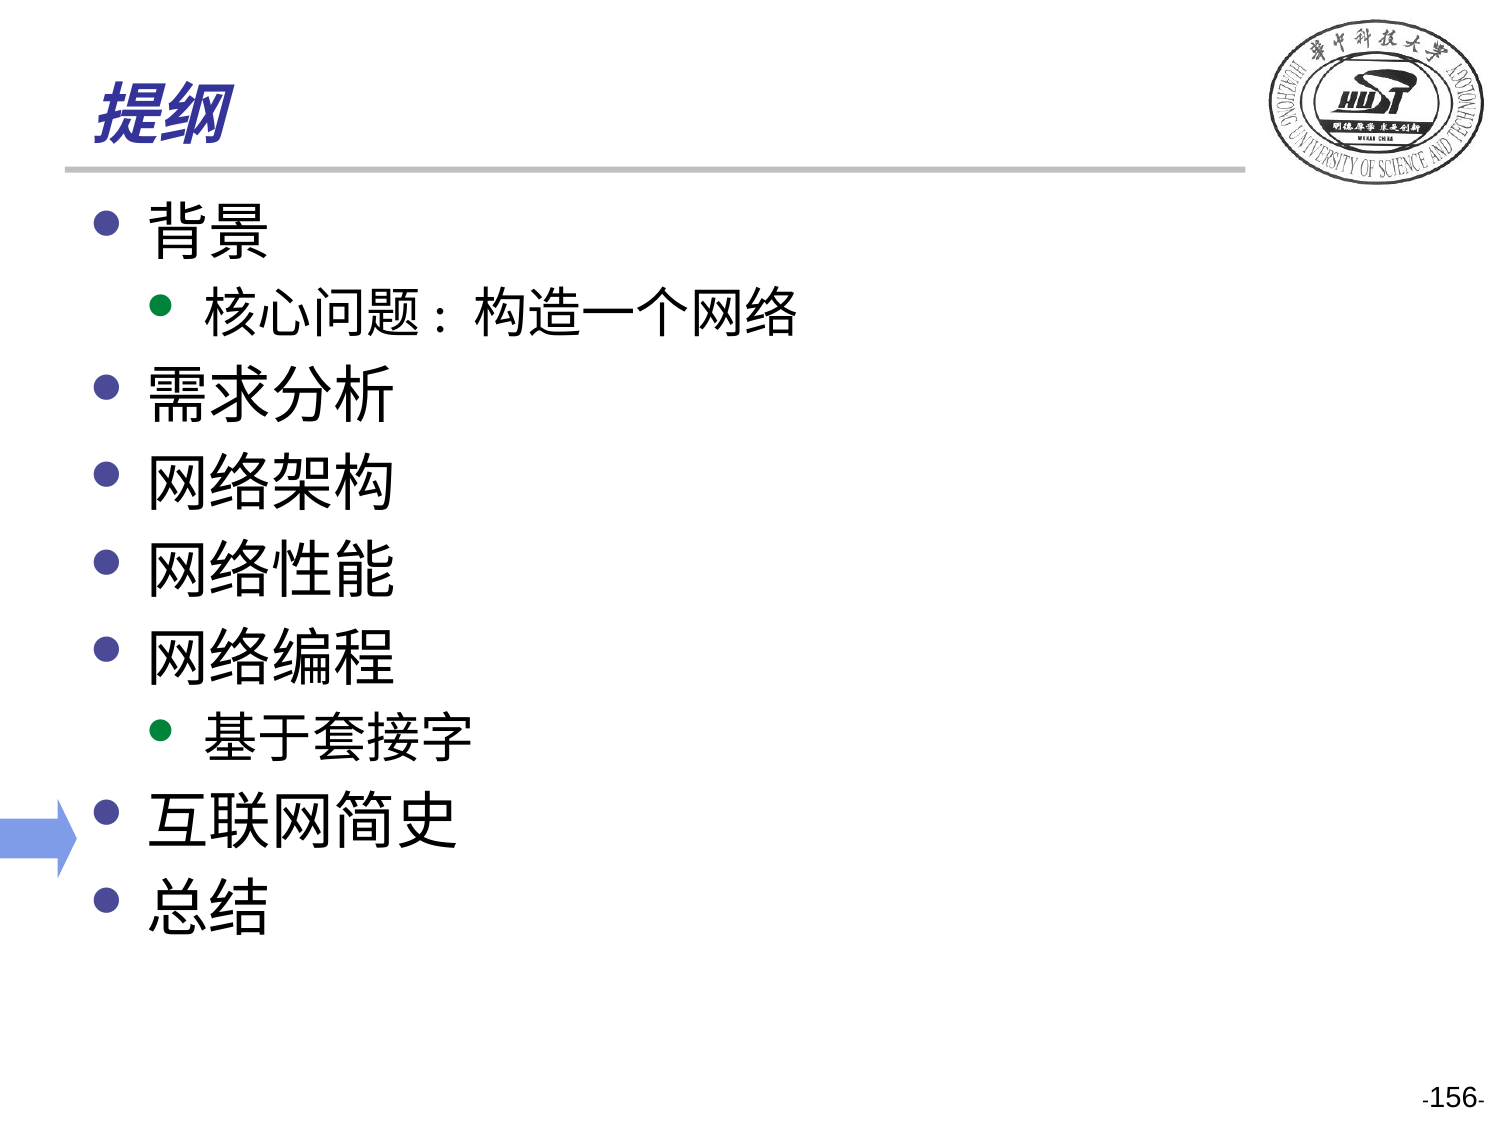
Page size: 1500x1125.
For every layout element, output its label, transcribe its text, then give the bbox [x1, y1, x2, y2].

picture [1257, 18, 1489, 185]
slide_number -156- [1149, 1070, 1500, 1125]
list 背景 核心问题: 构造一个网络 需求分析 网络架构 网络性能 网络编程 基于套接字 互联网简史 总结 [75, 184, 1425, 1059]
text_box [0, 798, 77, 879]
title 提纲 [76, 42, 1315, 160]
